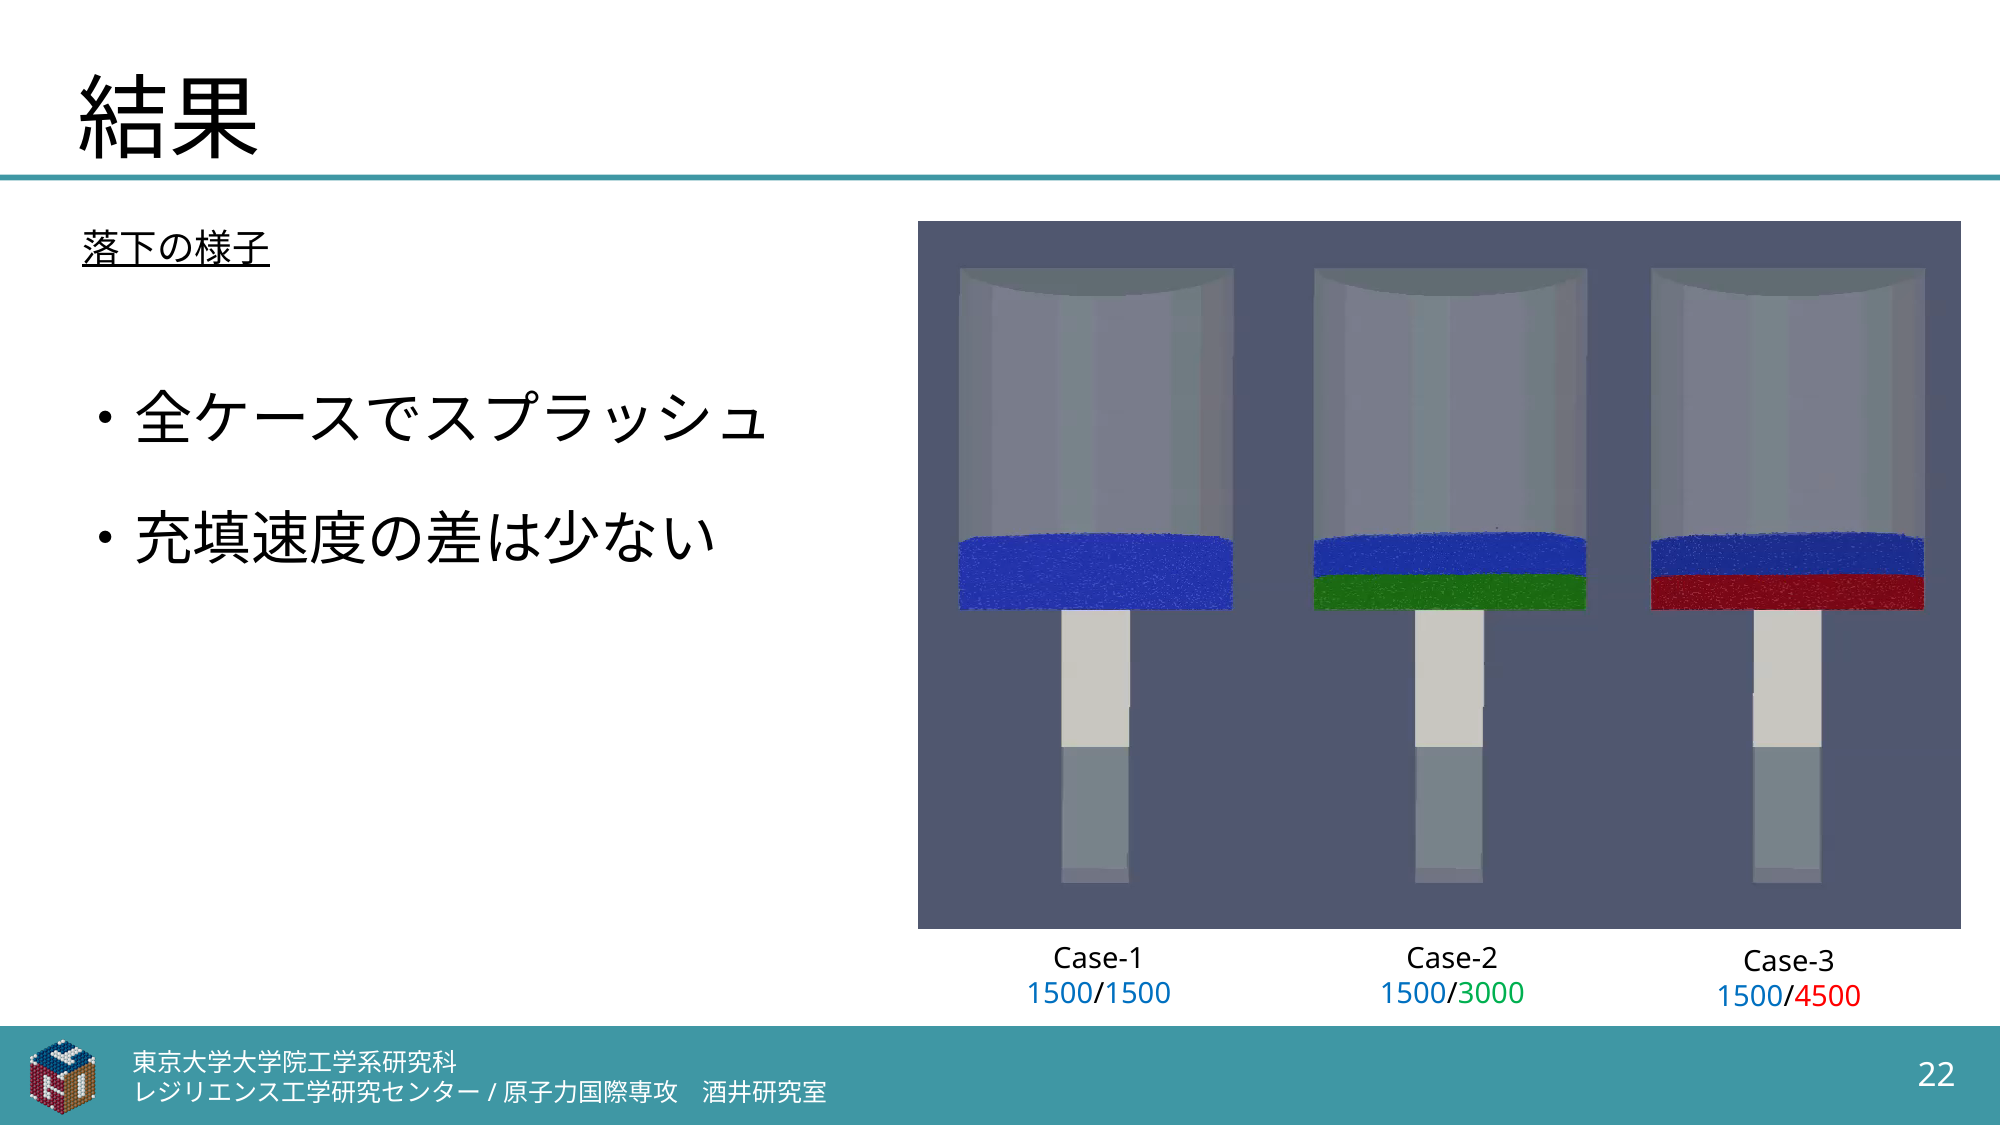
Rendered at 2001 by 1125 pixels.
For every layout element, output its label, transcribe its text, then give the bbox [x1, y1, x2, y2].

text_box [917, 220, 1961, 930]
text_box Case-3 1500/4500 [1617, 934, 1961, 1020]
list ・充填速度の差は少ない [61, 501, 849, 575]
slide_number 22 [1520, 1046, 1971, 1107]
title 結果 [62, 0, 1700, 175]
footer 東京大学大学院工学系研究科 レジリエンス工学研究センター/原子力国際専攻 酒井研究室 [117, 1046, 1021, 1107]
picture [29, 1038, 96, 1115]
text_box Case-2 1500/3000 [1280, 931, 1625, 1017]
list 落下の様子 [61, 221, 291, 282]
text_box Case-1 1500/1500 [917, 931, 1280, 1017]
list ・全ケースでスプラッシュ [61, 381, 849, 455]
